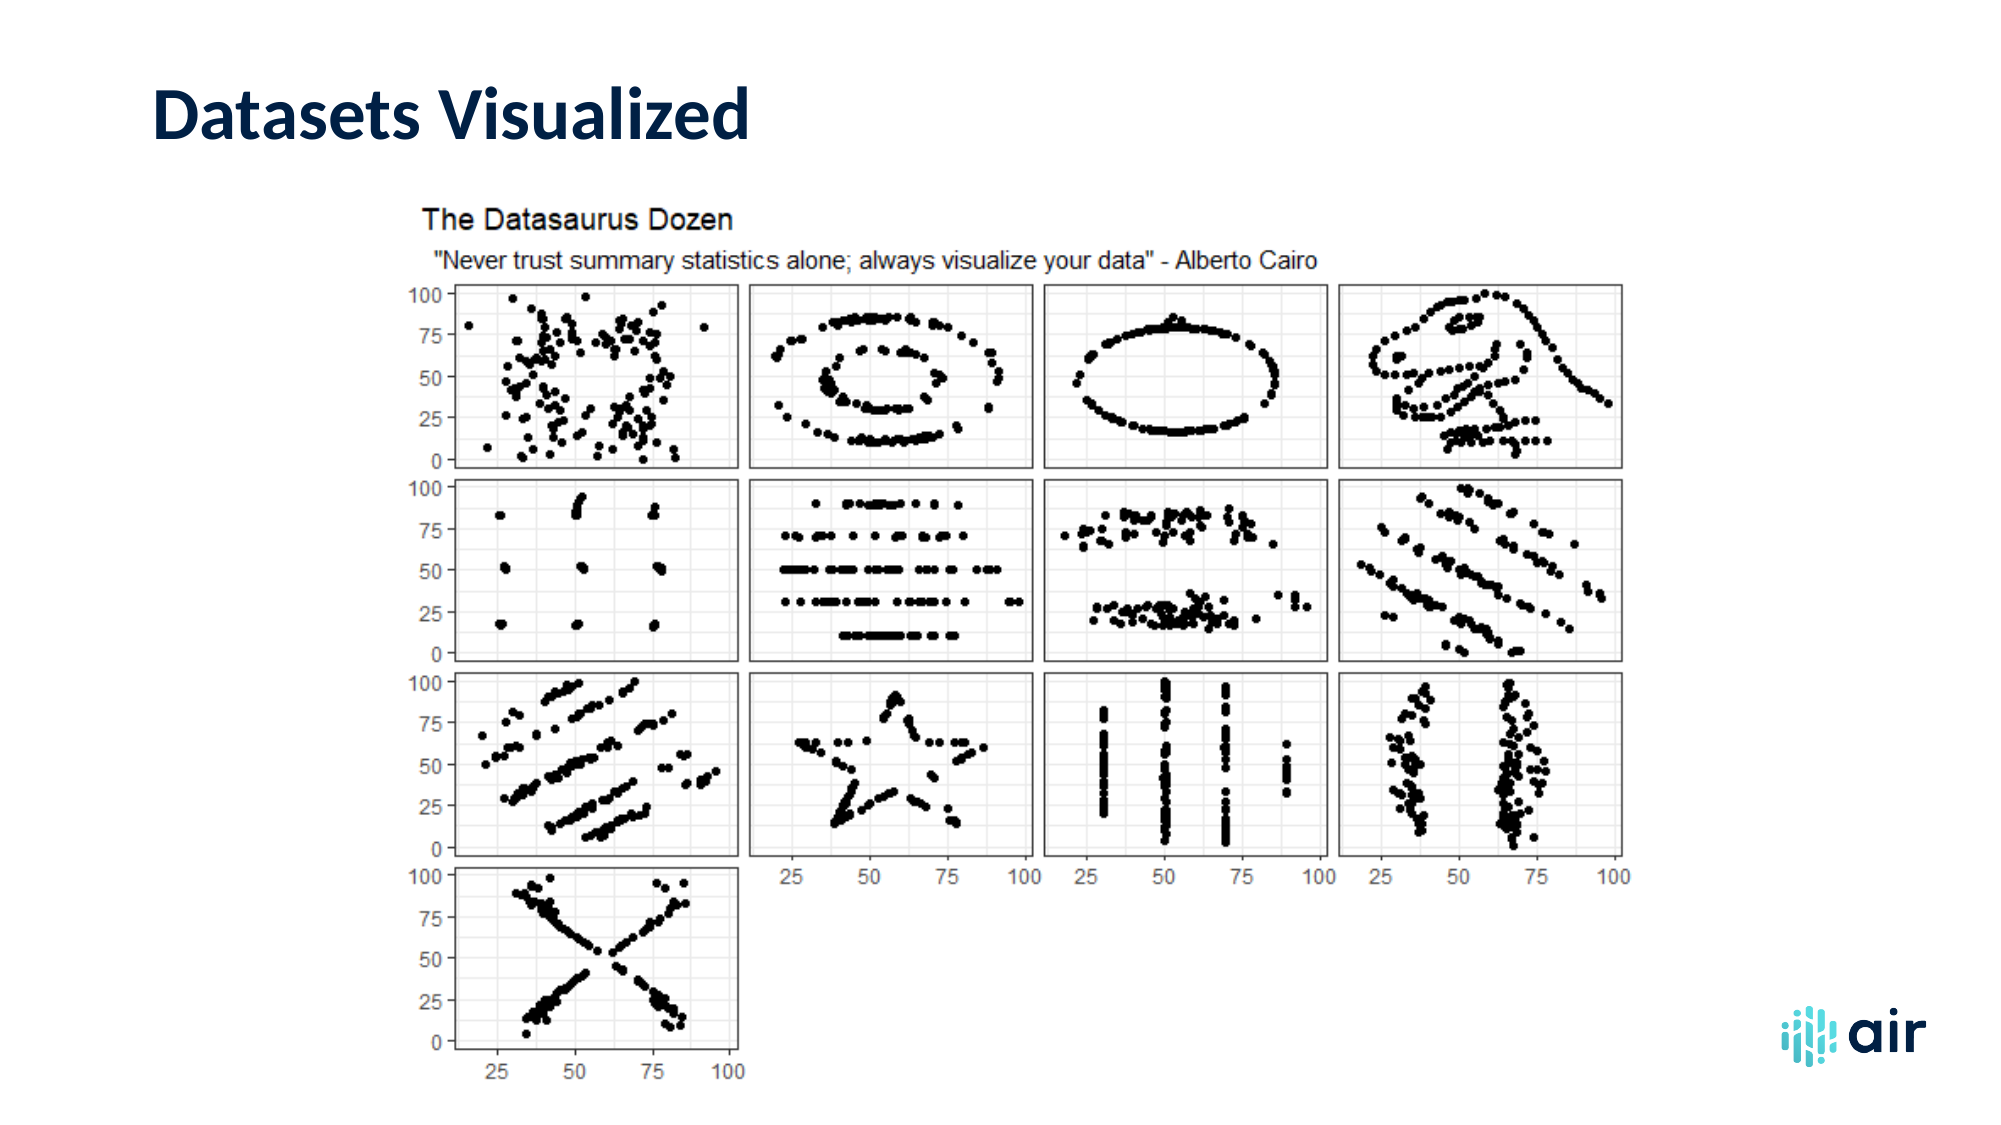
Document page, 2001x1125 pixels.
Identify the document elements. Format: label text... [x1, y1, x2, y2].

picture [1773, 1001, 1932, 1070]
title Datasets Visualized [137, 67, 1863, 242]
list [365, 193, 1635, 1125]
